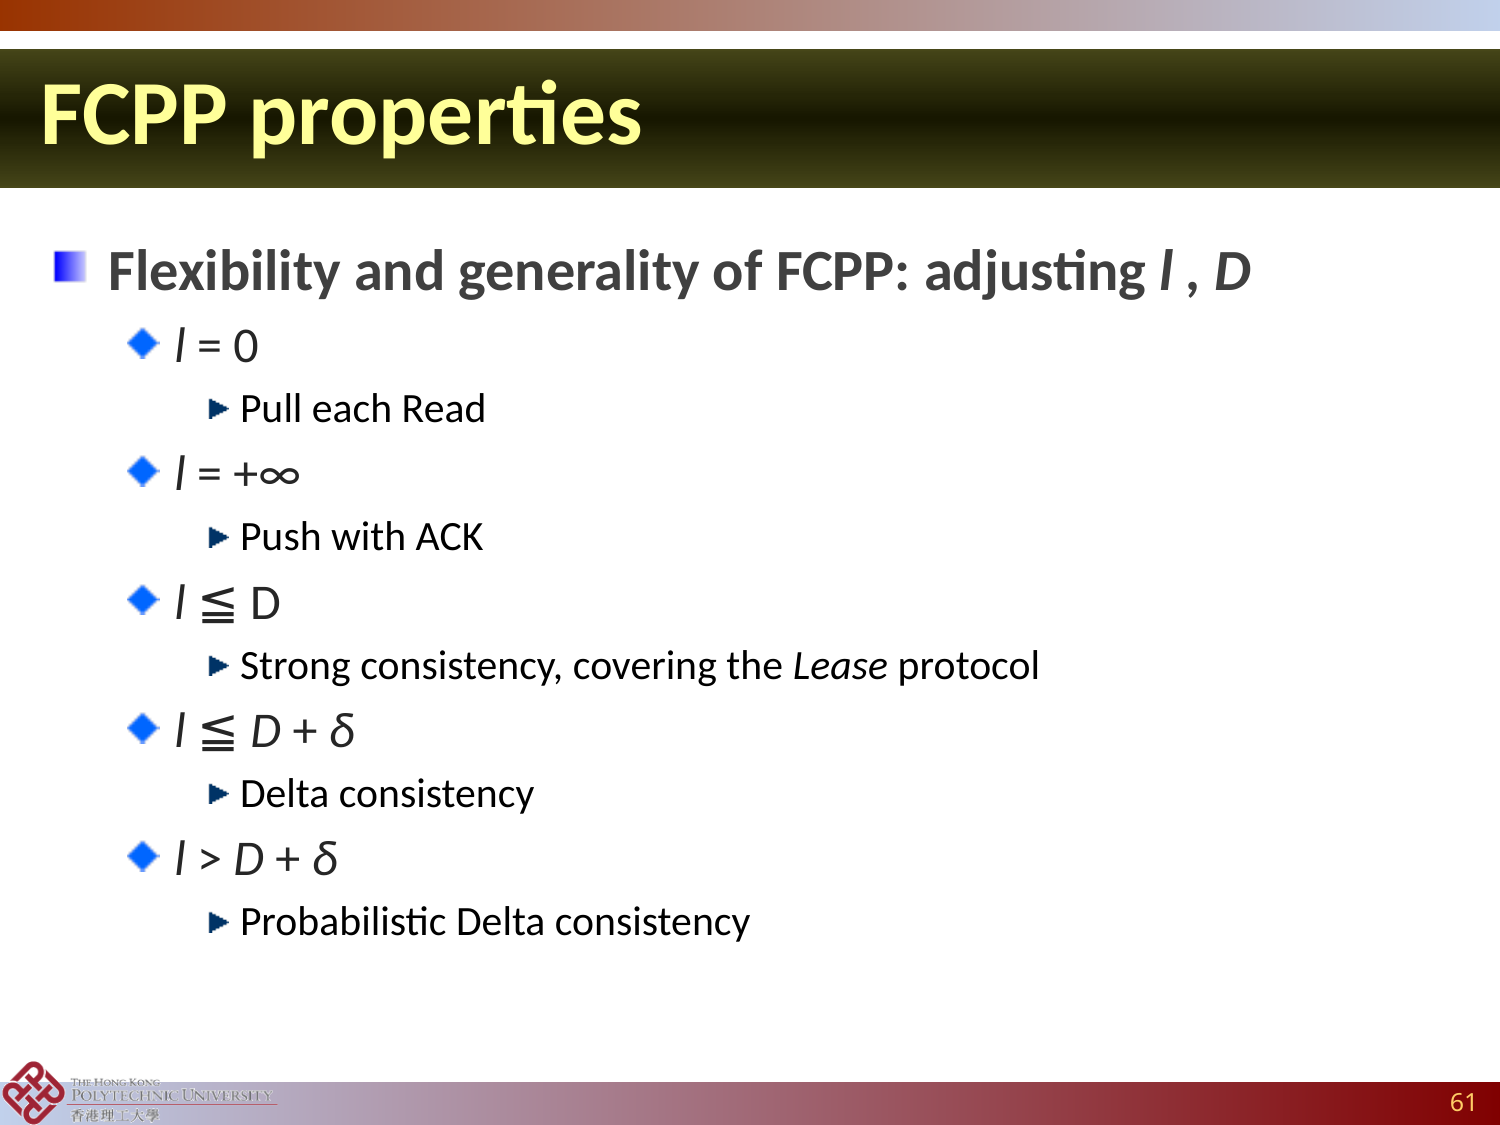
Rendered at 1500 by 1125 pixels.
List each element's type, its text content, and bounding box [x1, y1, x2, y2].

picture [202, 520, 229, 548]
picture [127, 711, 160, 744]
picture [202, 392, 229, 419]
picture [127, 839, 160, 872]
picture [202, 777, 229, 804]
picture [52, 249, 90, 286]
picture [127, 583, 160, 615]
picture [0, 1061, 278, 1125]
list Flexibility and generality of FCPP: adjusting l , D l = 0 Pull each Read l = +∞ Push with ACK l ≦ D Strong consistency, covering the Lease protocol l ≦ D + δ Delta consistency l > D + δ Probabilistic Delta consistency [37, 224, 1463, 1050]
picture [127, 454, 160, 487]
picture [202, 905, 229, 933]
picture [127, 326, 160, 359]
picture [202, 649, 229, 676]
text_box FCPP properties [0, 49, 1500, 188]
